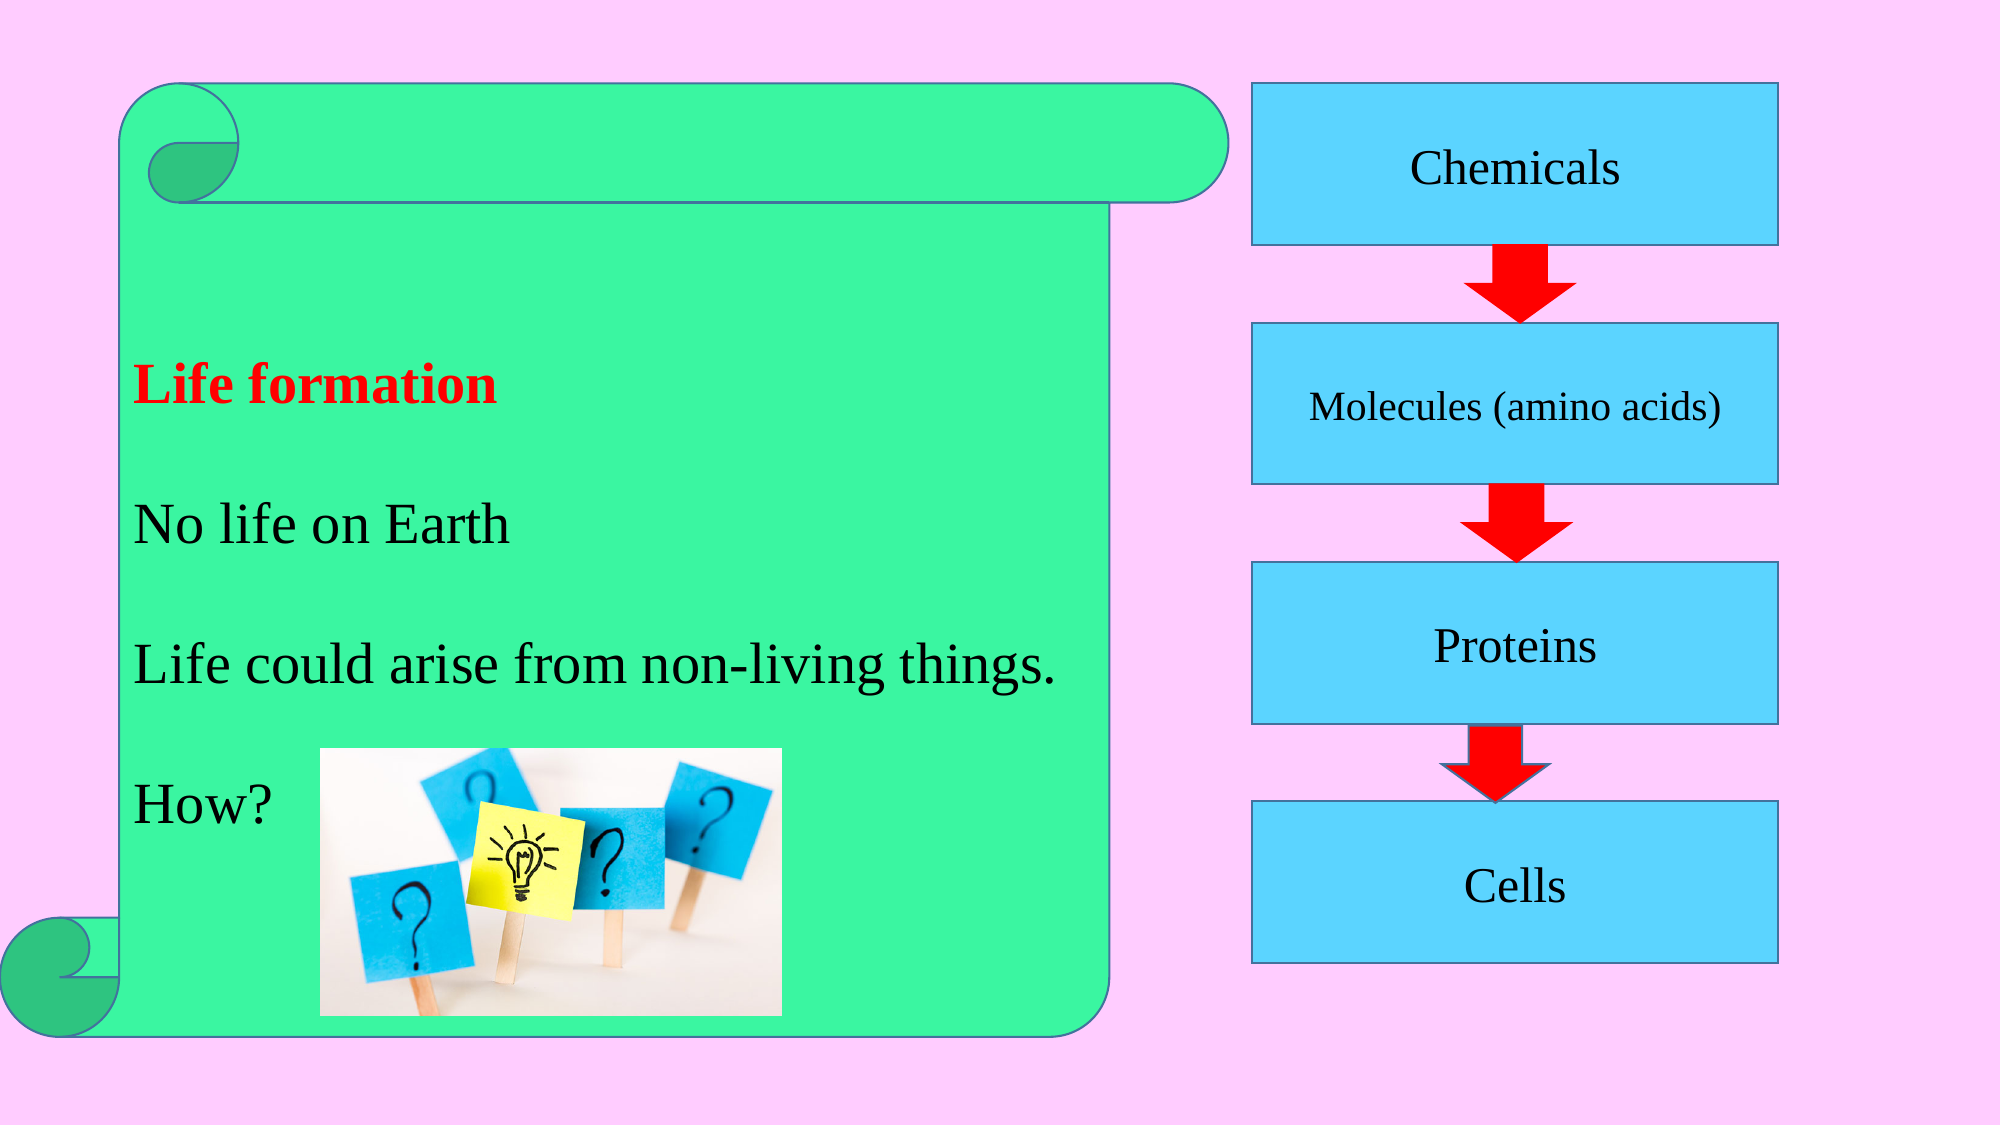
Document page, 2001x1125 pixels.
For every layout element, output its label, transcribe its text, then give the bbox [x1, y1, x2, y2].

text_box [1459, 483, 1574, 564]
text_box Proteins [1251, 561, 1779, 725]
picture [320, 748, 782, 1016]
text_box Molecules (amino acids) [1251, 322, 1779, 485]
text_box Life formation No life on Earth Life could arise from non-living things. How? [0, 82, 1230, 1038]
text_box Chemicals [1251, 82, 1779, 246]
text_box [1463, 244, 1577, 324]
text_box Cells [1251, 800, 1779, 964]
text_box [1438, 724, 1553, 805]
